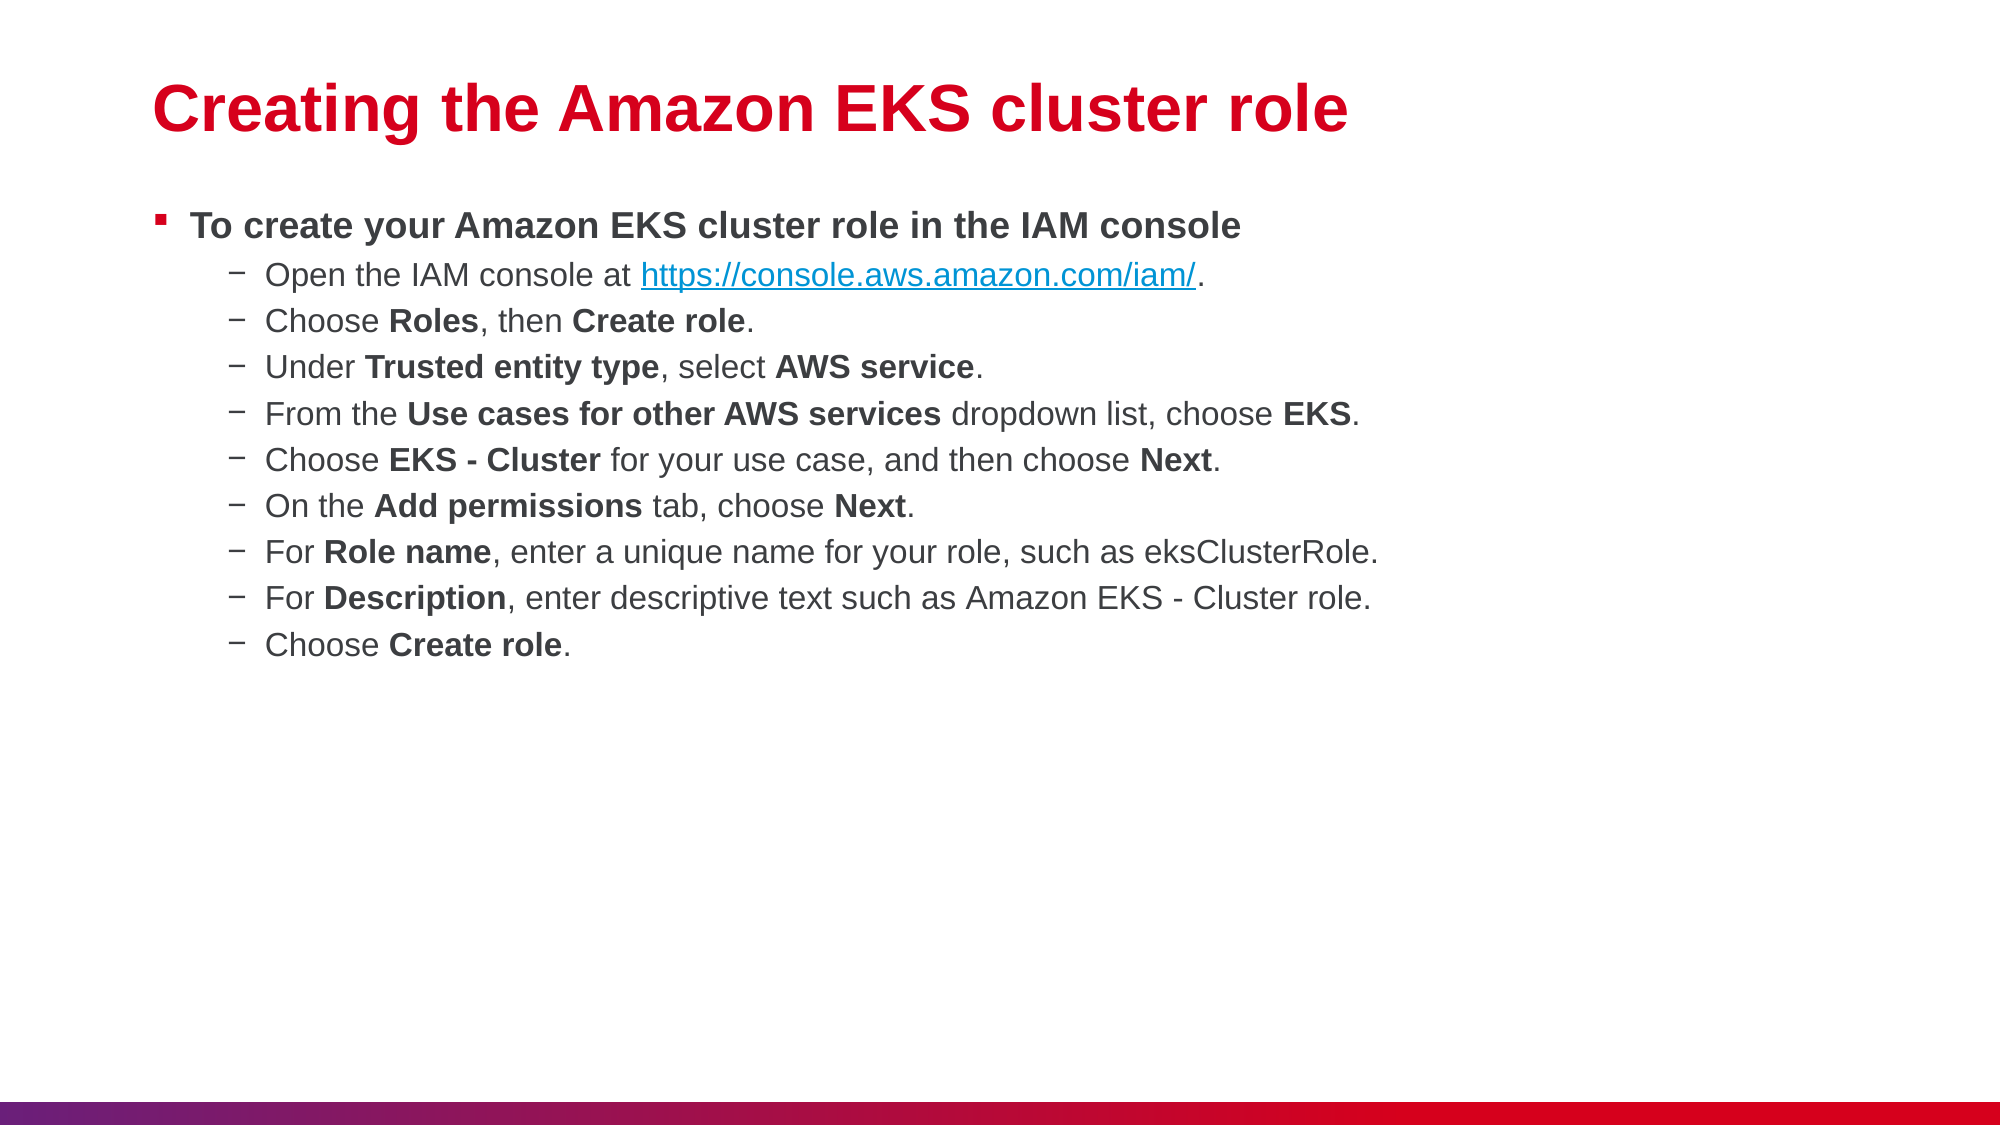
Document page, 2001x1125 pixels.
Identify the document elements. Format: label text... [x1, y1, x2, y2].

title Creating the Amazon EKS cluster role [137, 66, 1826, 155]
list To create your Amazon EKS cluster role in the IAM console Open the IAM console at https://console.aws.amazon.com/iam/. Choose Roles, then Create role. Under Trusted entity type, select AWS service. From the Use cases for other AWS services dropdown list, choose EKS. Choose EKS - Cluster for your use case, and then choose Next. On the Add permissions tab, choose Next. For Role name, enter a unique name for your role, such as eksClusterRole. For Description, enter descriptive text such as Amazon EKS - Cluster role. Choose Create role. [137, 198, 1826, 959]
